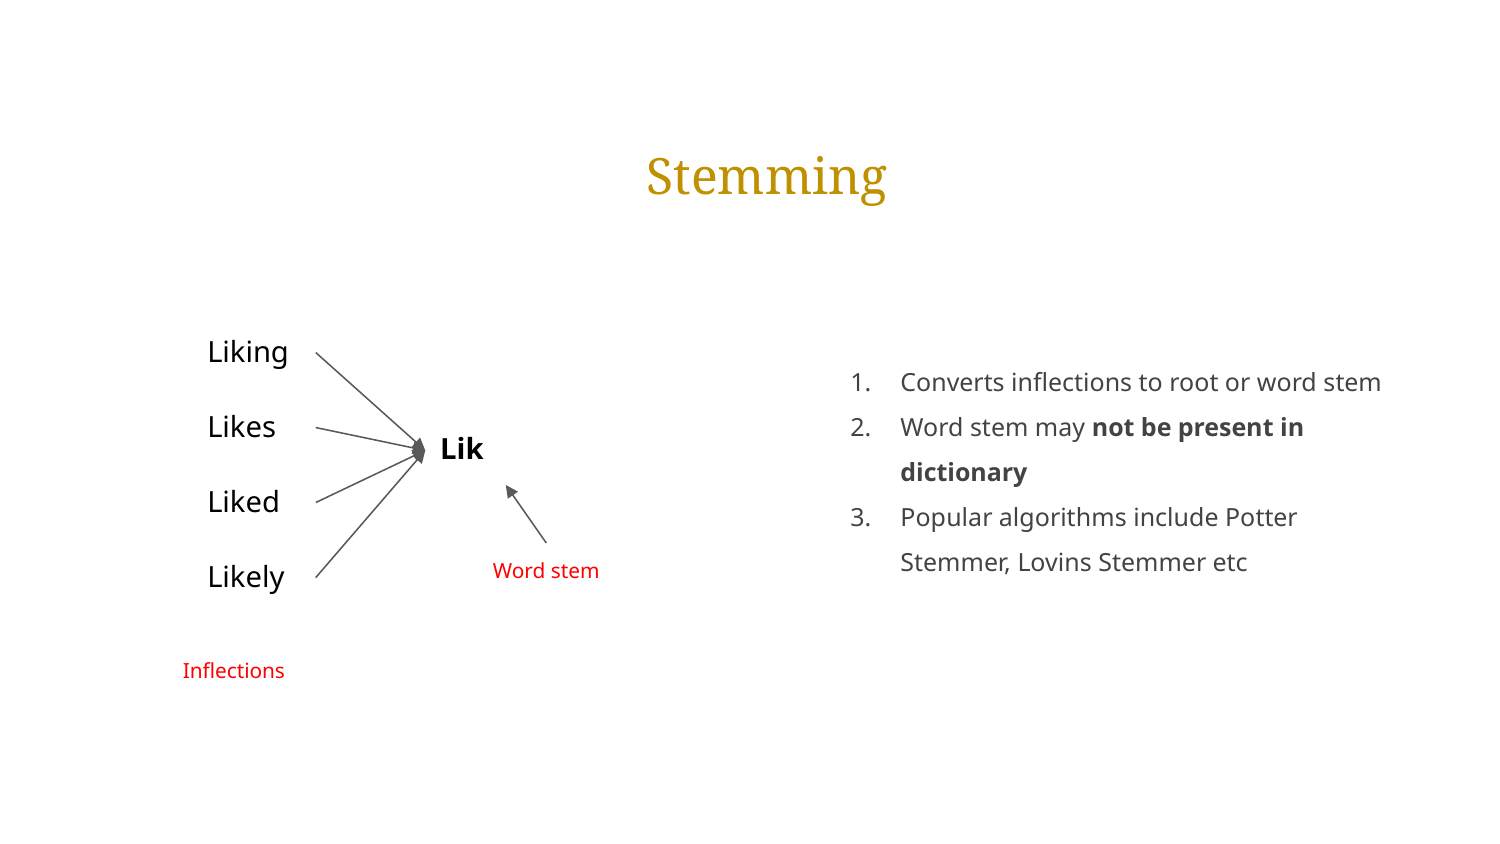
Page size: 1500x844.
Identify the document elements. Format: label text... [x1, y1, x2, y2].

text_box Word stem [465, 542, 627, 641]
text_box Liking [192, 317, 316, 388]
text_box Lik [429, 415, 587, 486]
text_box Likely [192, 542, 316, 613]
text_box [315, 352, 426, 427]
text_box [505, 484, 547, 544]
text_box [315, 450, 426, 578]
text_box Likes [192, 392, 310, 463]
text_box Liked [192, 467, 310, 538]
text_box Inflections [153, 642, 315, 741]
text_box Converts inflections to root or word stem Word stem may not be present in dictionary Popular algorithms include Potter Stemmer, Lovins Stemmer etc [810, 336, 1421, 594]
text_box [315, 427, 426, 449]
text_box Stemming [171, 111, 1363, 238]
